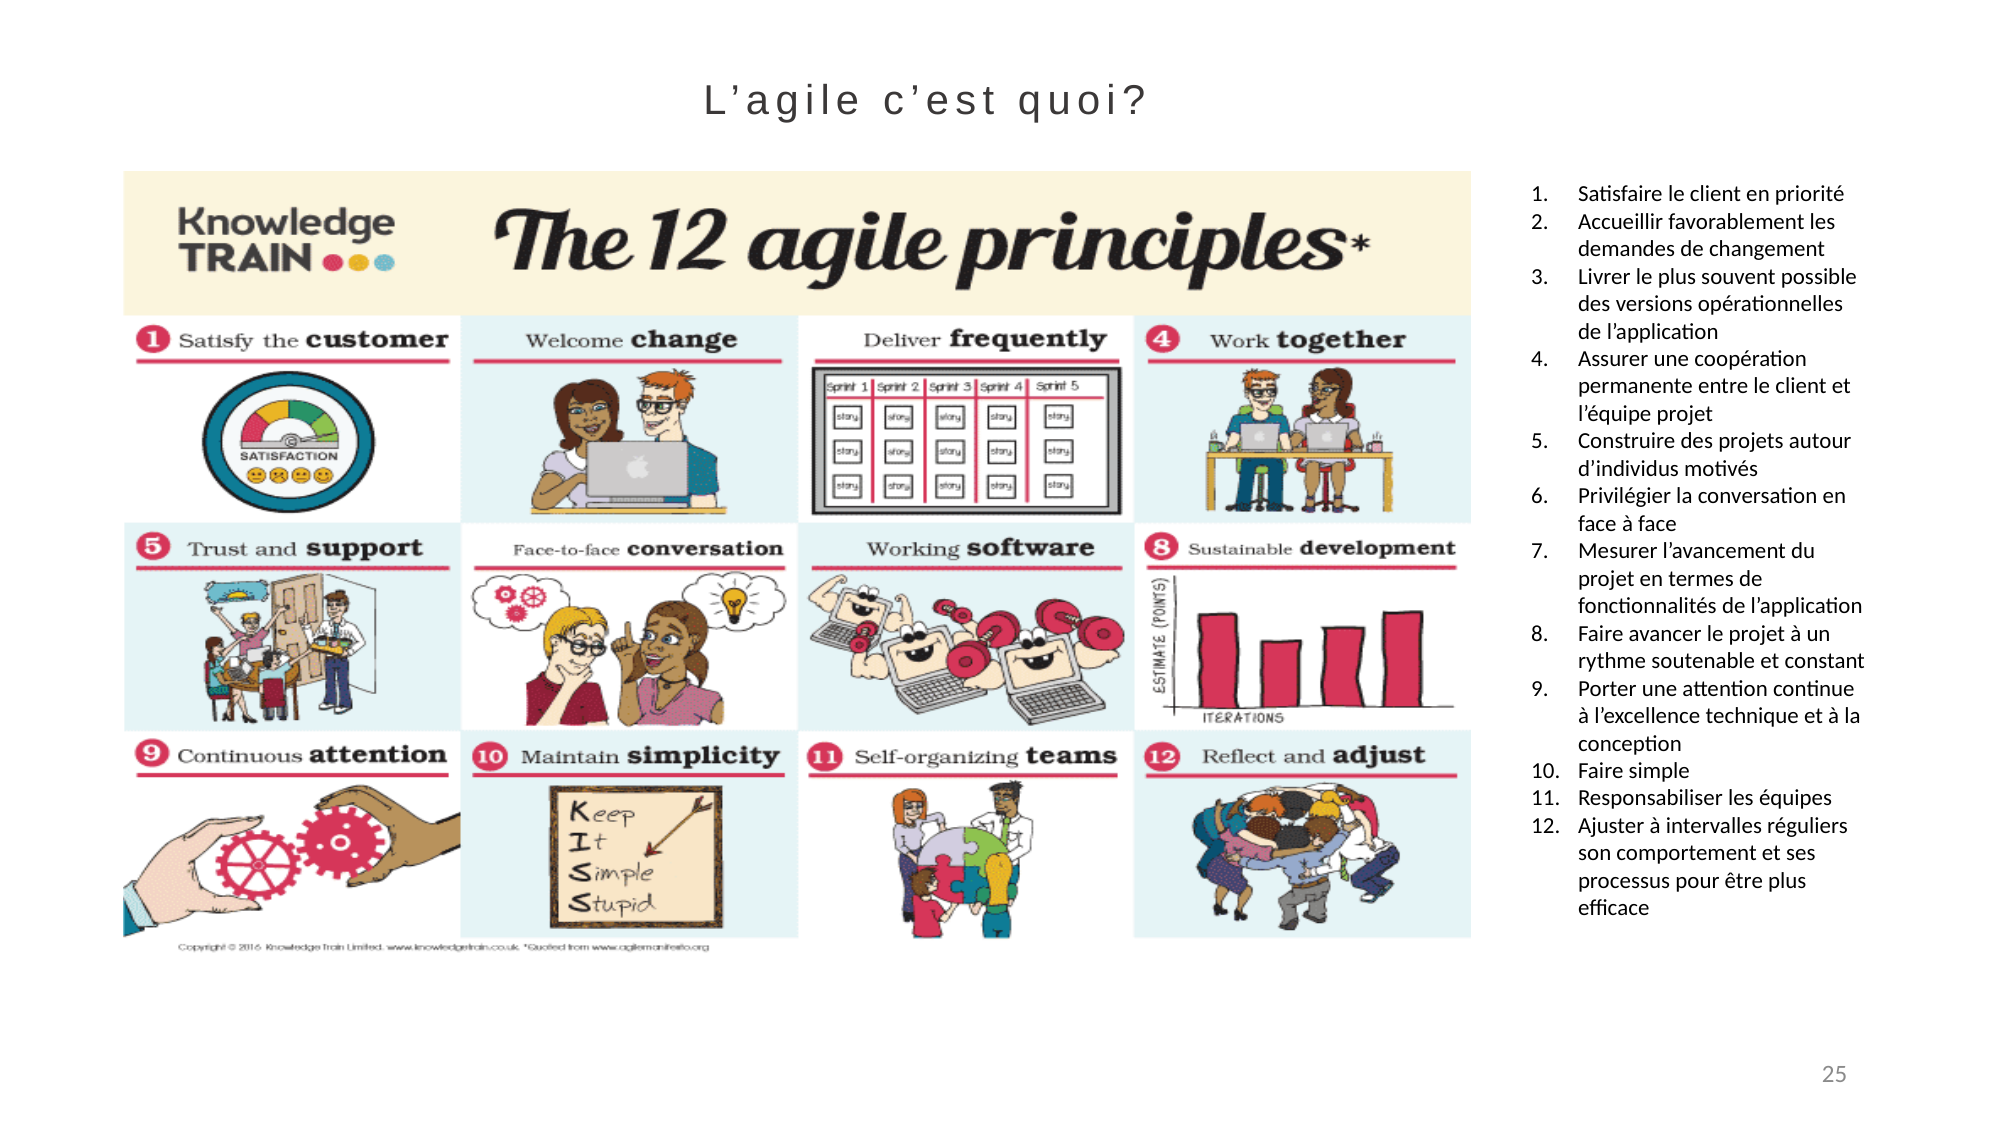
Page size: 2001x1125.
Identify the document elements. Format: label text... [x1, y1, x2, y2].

text_box L’agile c’est quoi? [224, 71, 1625, 134]
picture [123, 171, 1471, 954]
slide_number 25 [1412, 1042, 1863, 1103]
text_box Satisfaire le client en priorité Accueillir favorablement les demandes de changement Livrer le plus souvent possible des versions opérationnelles de l’application Assurer une coopération permanente entre le client et l’équipe projet Construire des projets autour d’individus motivés Privilégier la conversation en face à face Mesurer l’avancement du projet en termes de fonctionnalités de l’application Faire avancer le projet à un rythme soutenable et constant Porter une attention continue à l’excellence technique et à la conception Faire simple Responsabiliser les équipes Ajuster à intervalles réguliers son comportement et ses processus pour être plus efficace [1516, 171, 1882, 928]
